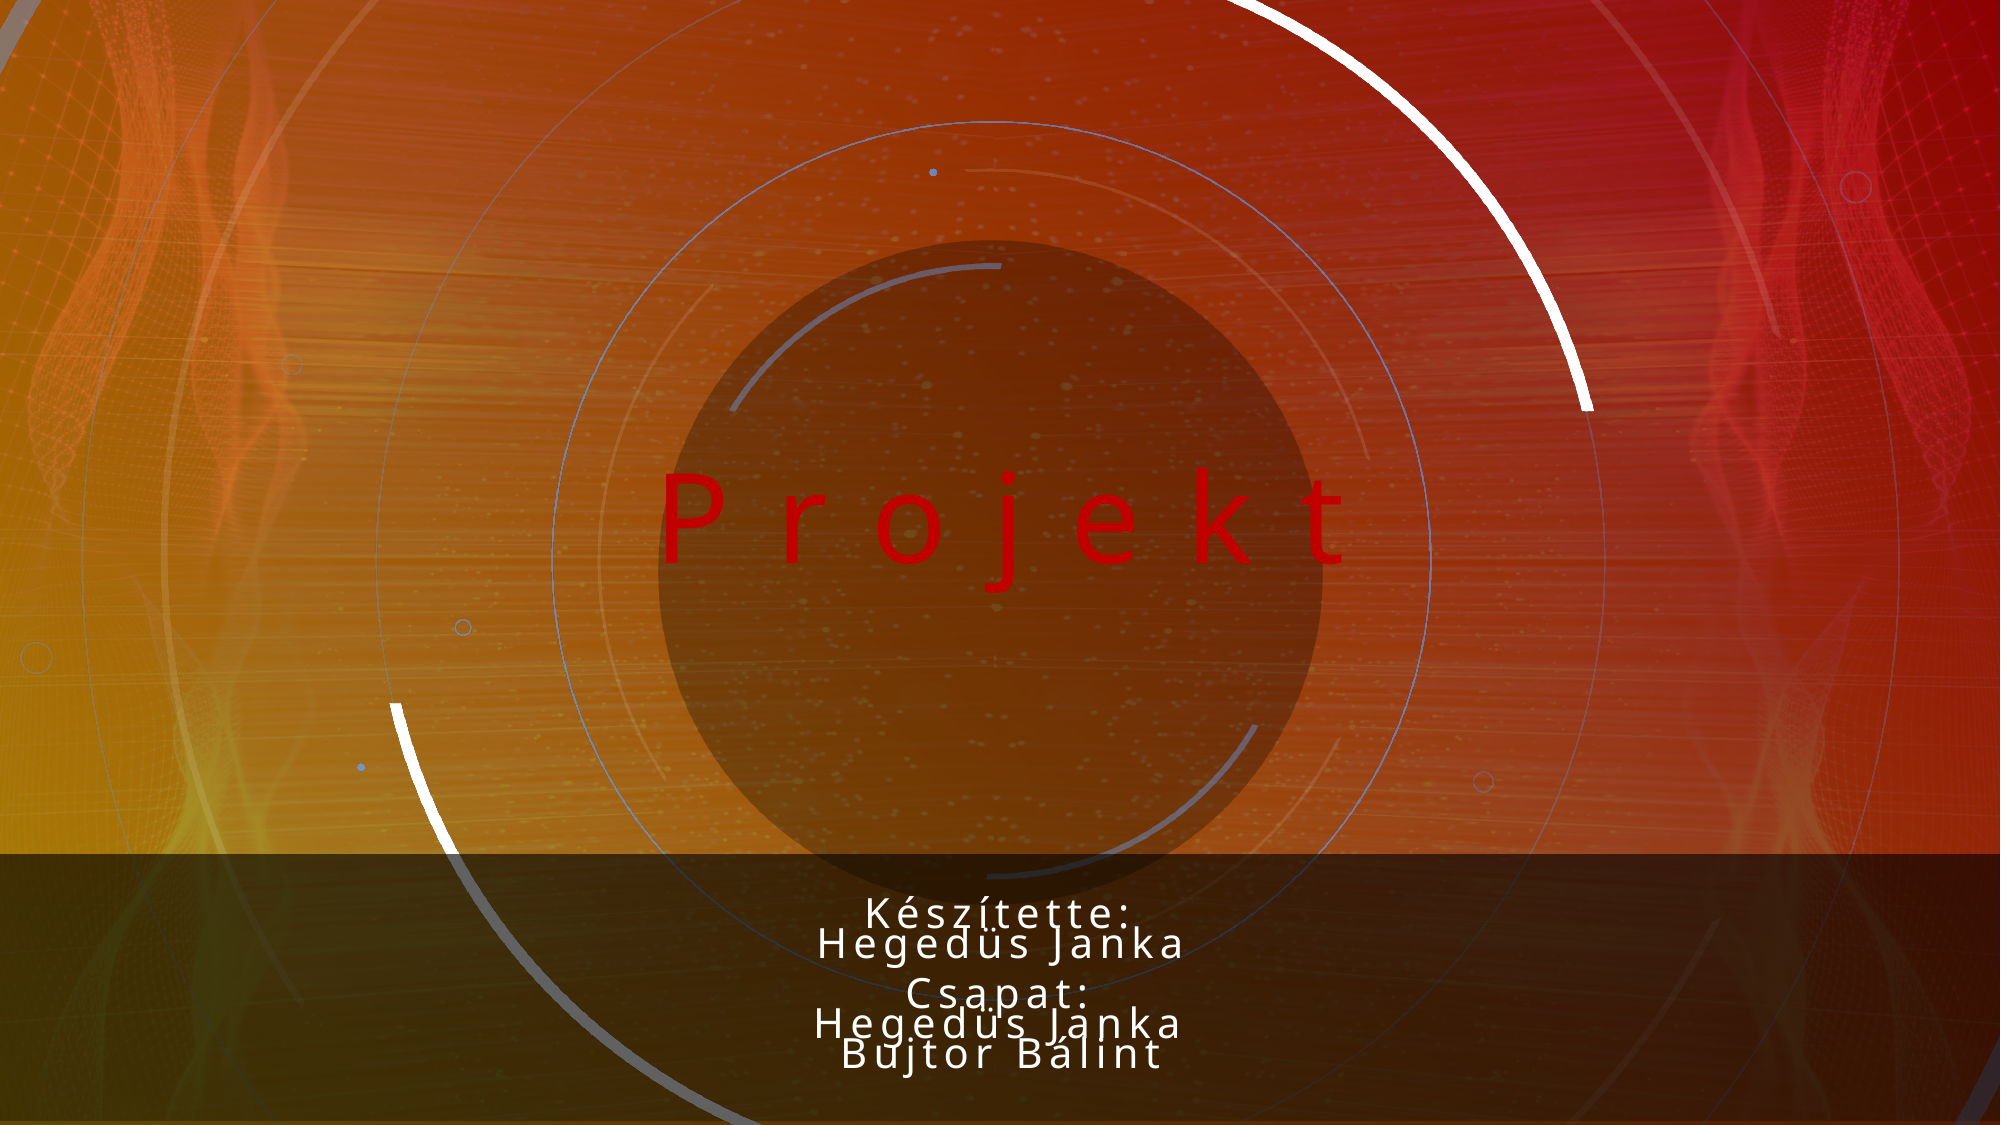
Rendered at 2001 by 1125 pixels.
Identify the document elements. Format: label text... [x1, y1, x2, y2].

title Projekt [0, 414, 2000, 632]
picture [0, 0, 2000, 414]
list Készítette: Hegedüs Janka Csapat: Hegedüs Janka Bujtor Bálint [0, 854, 2000, 1125]
picture [0, 632, 2000, 854]
